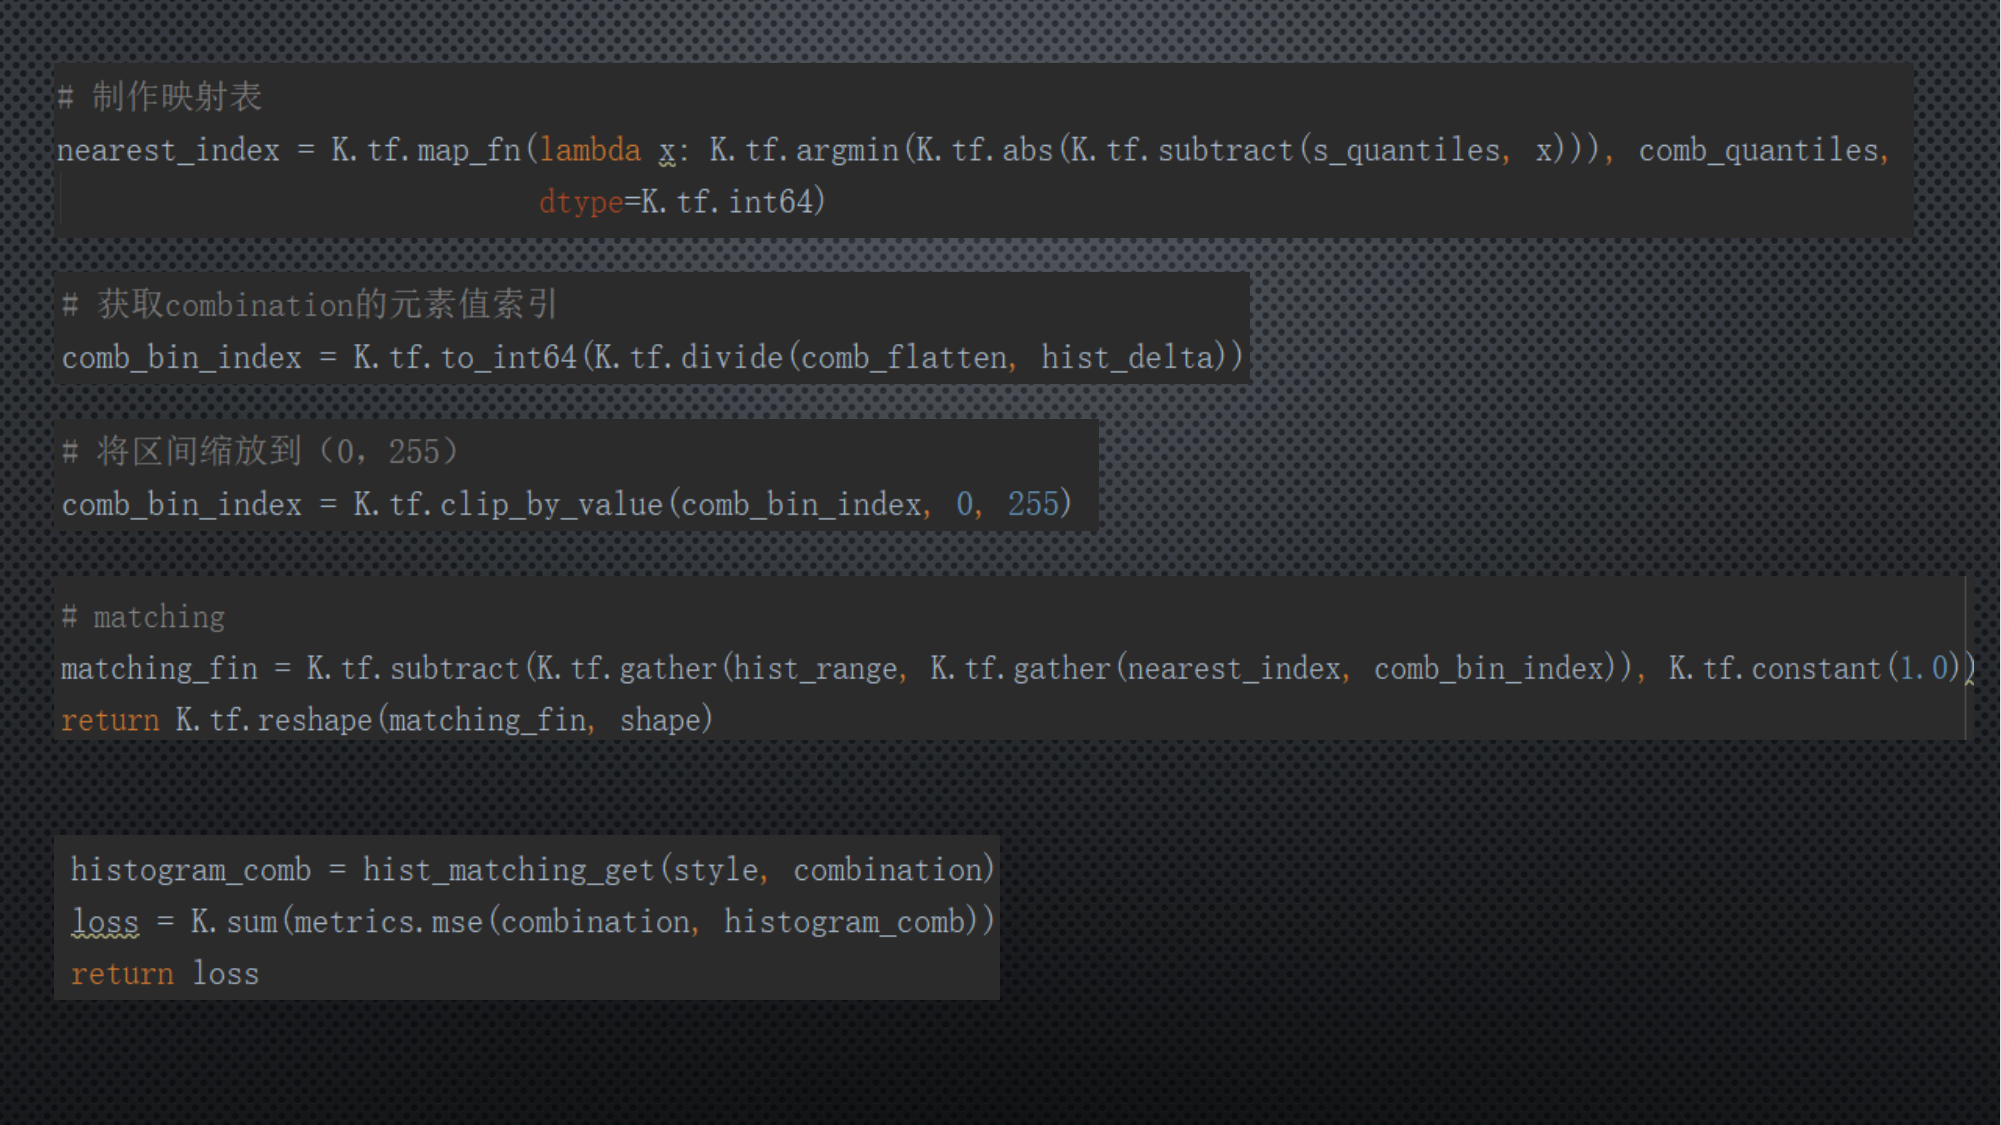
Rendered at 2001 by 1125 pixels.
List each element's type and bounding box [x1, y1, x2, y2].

picture [54, 63, 1914, 238]
picture [54, 835, 1001, 1000]
picture [54, 272, 1250, 384]
picture [54, 576, 1974, 740]
picture [54, 418, 1099, 531]
